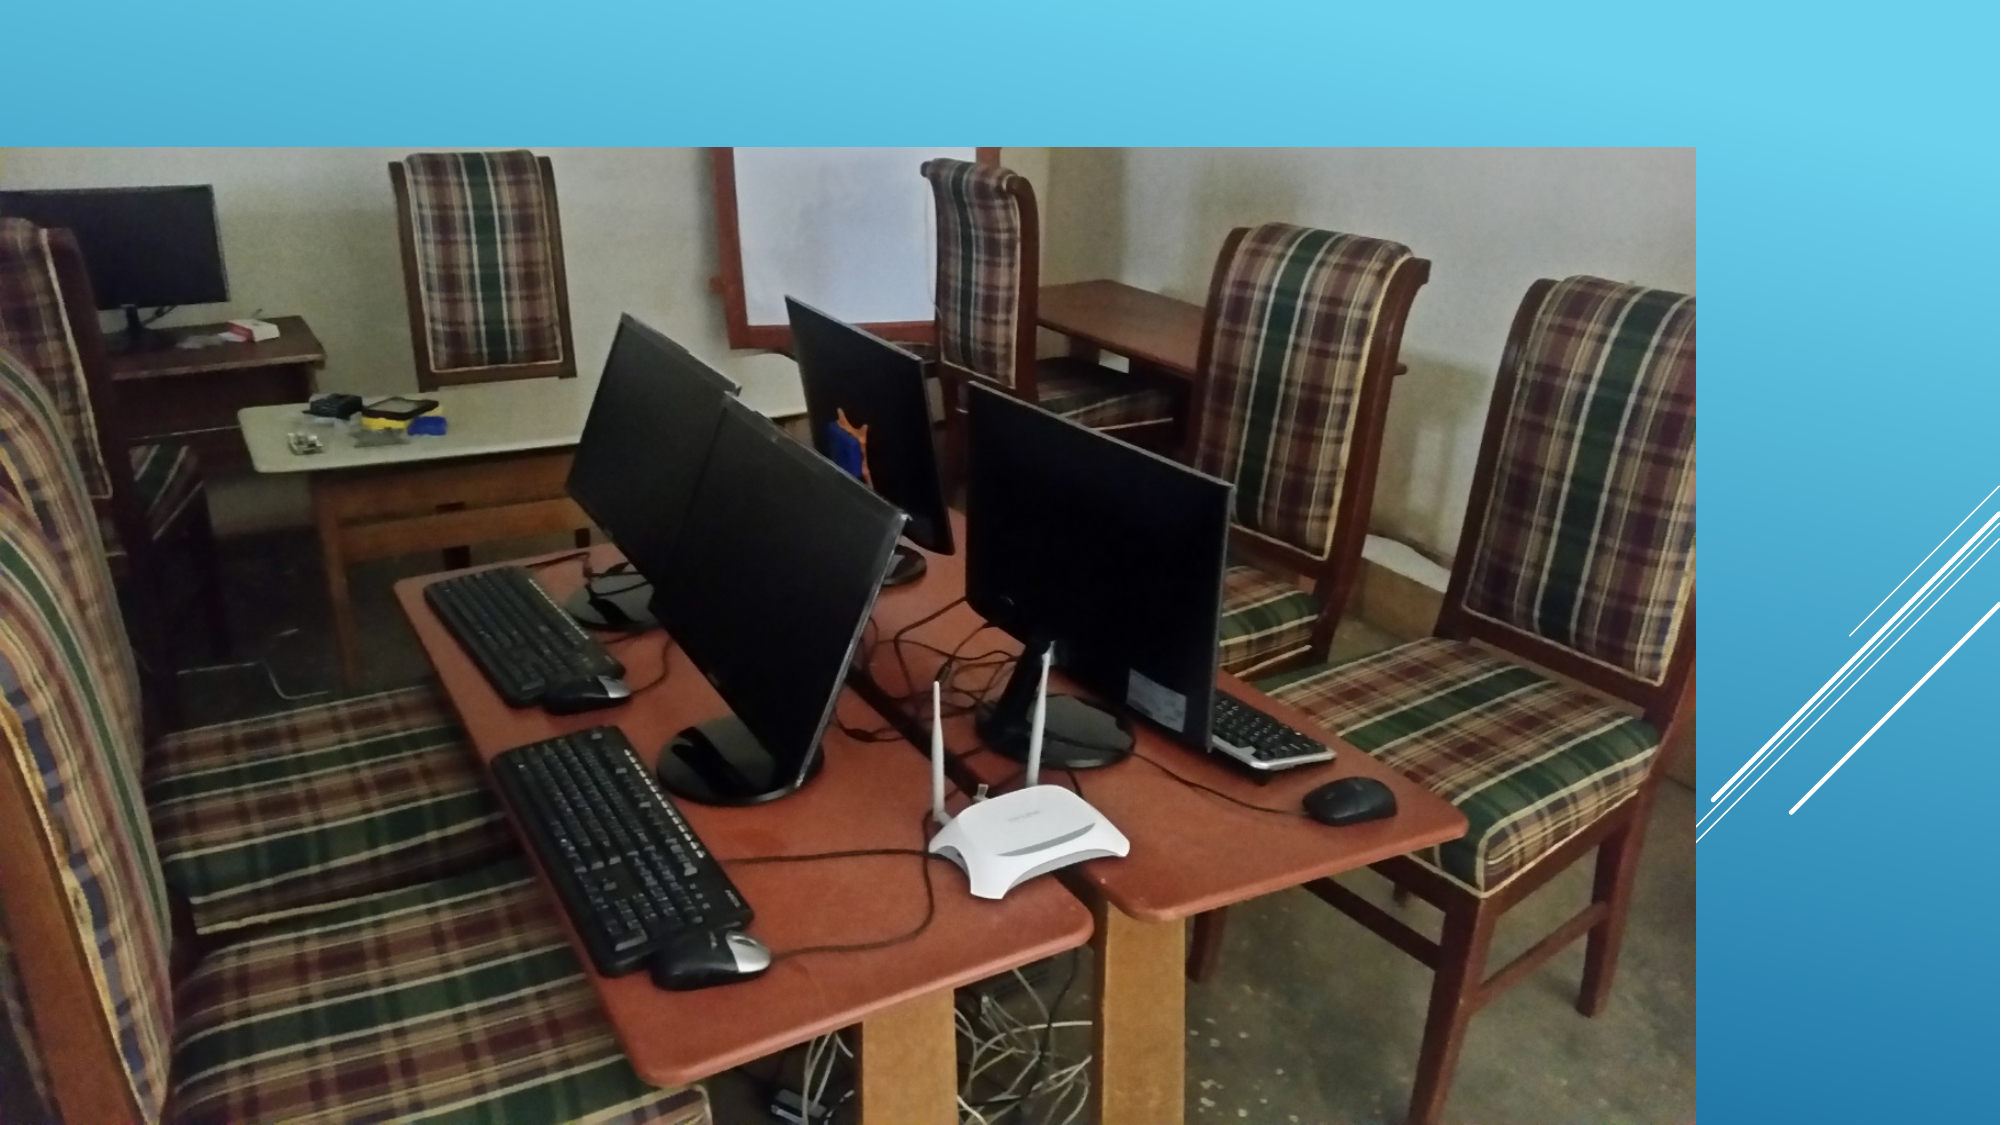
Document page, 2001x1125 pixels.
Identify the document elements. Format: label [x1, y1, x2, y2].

list [0, 146, 1696, 1125]
